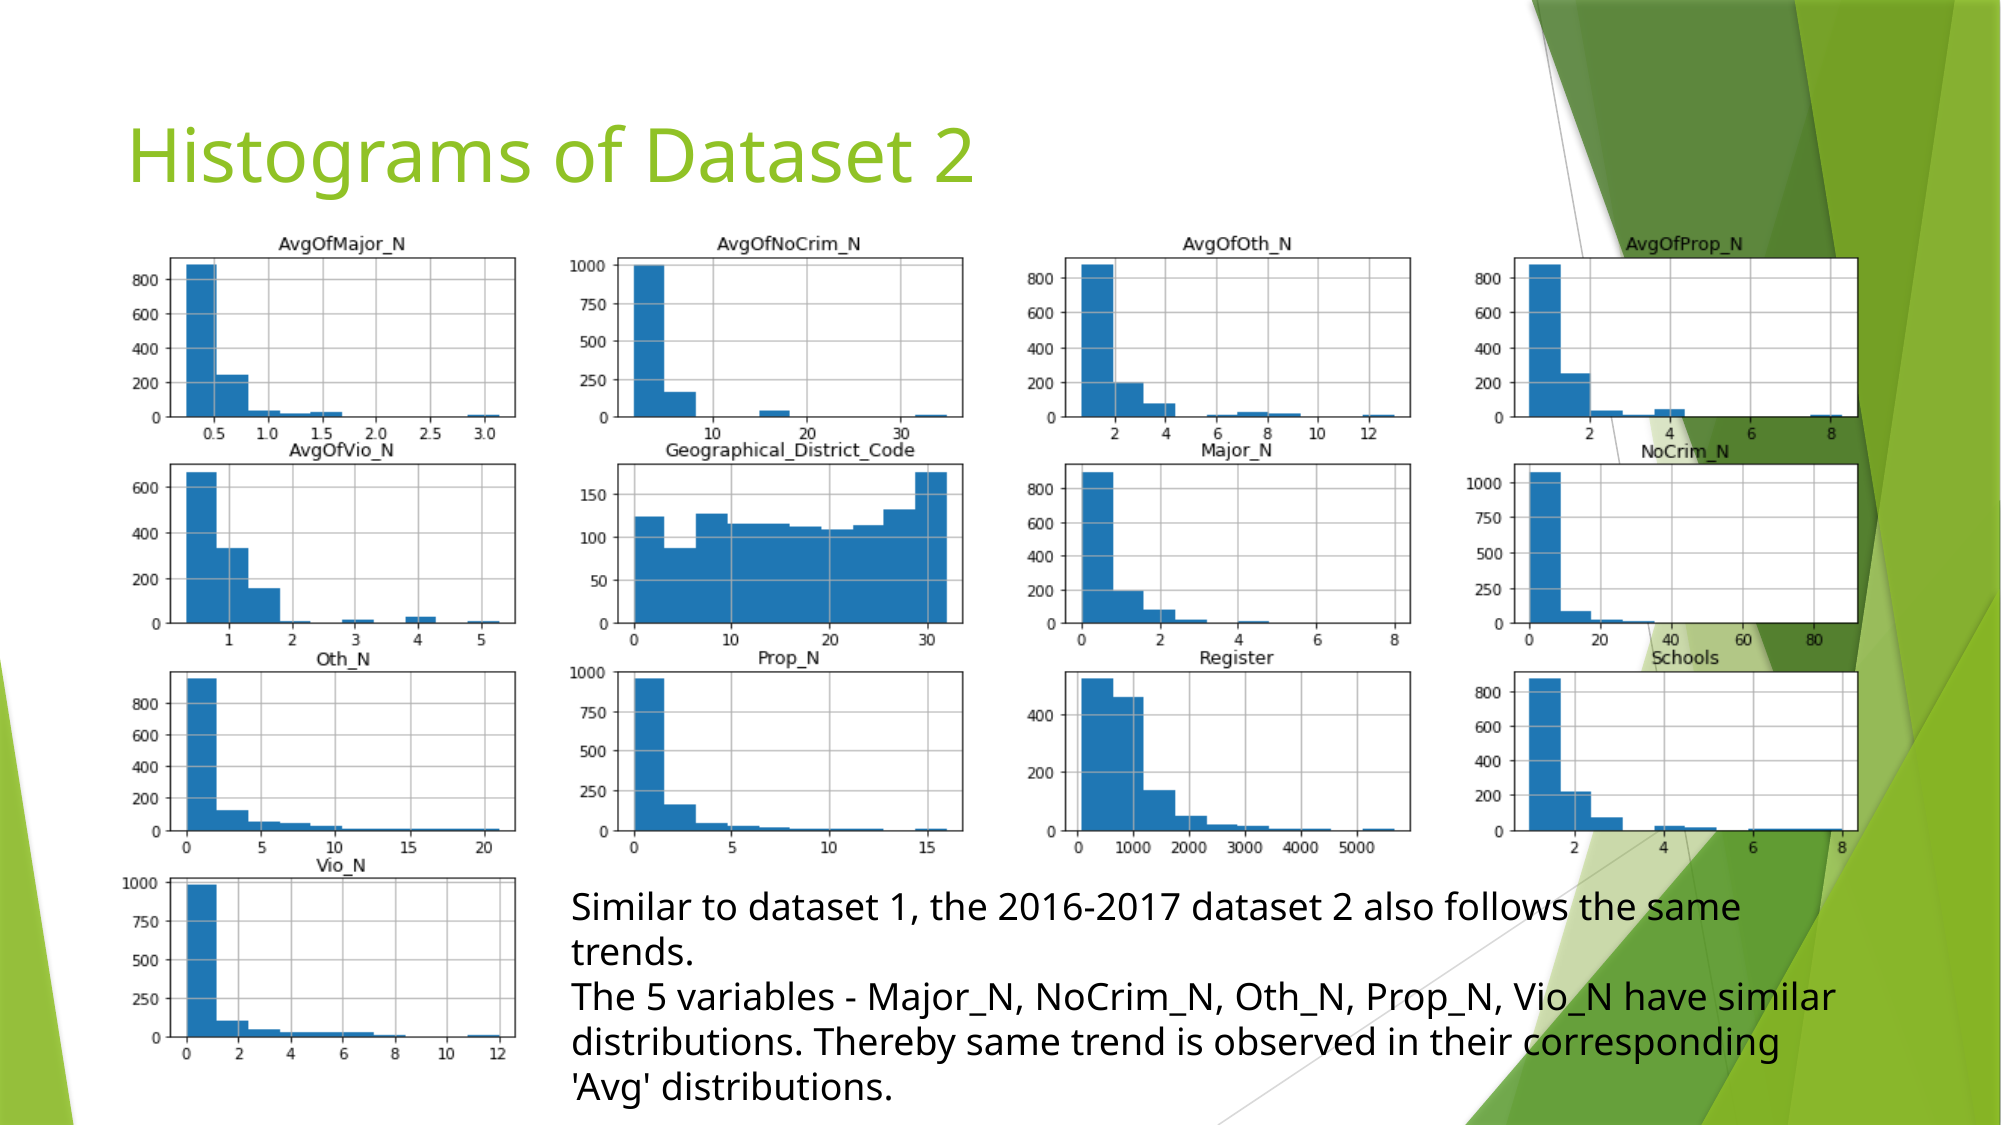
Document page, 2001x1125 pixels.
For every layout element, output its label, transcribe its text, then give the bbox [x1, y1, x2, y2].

text_box Similar to dataset 1, the 2016-2017 dataset 2 also follows the same trends. The 5 variables - Major_N, NoCrim_N, Oth_N, Prop_N, Vio_N have similar distributions. Thereby same trend is observed in their corresponding 'Avg' distributions. [556, 1082, 1868, 1116]
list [110, 226, 1869, 1072]
title Histograms of Dataset 2 [111, 99, 1522, 226]
